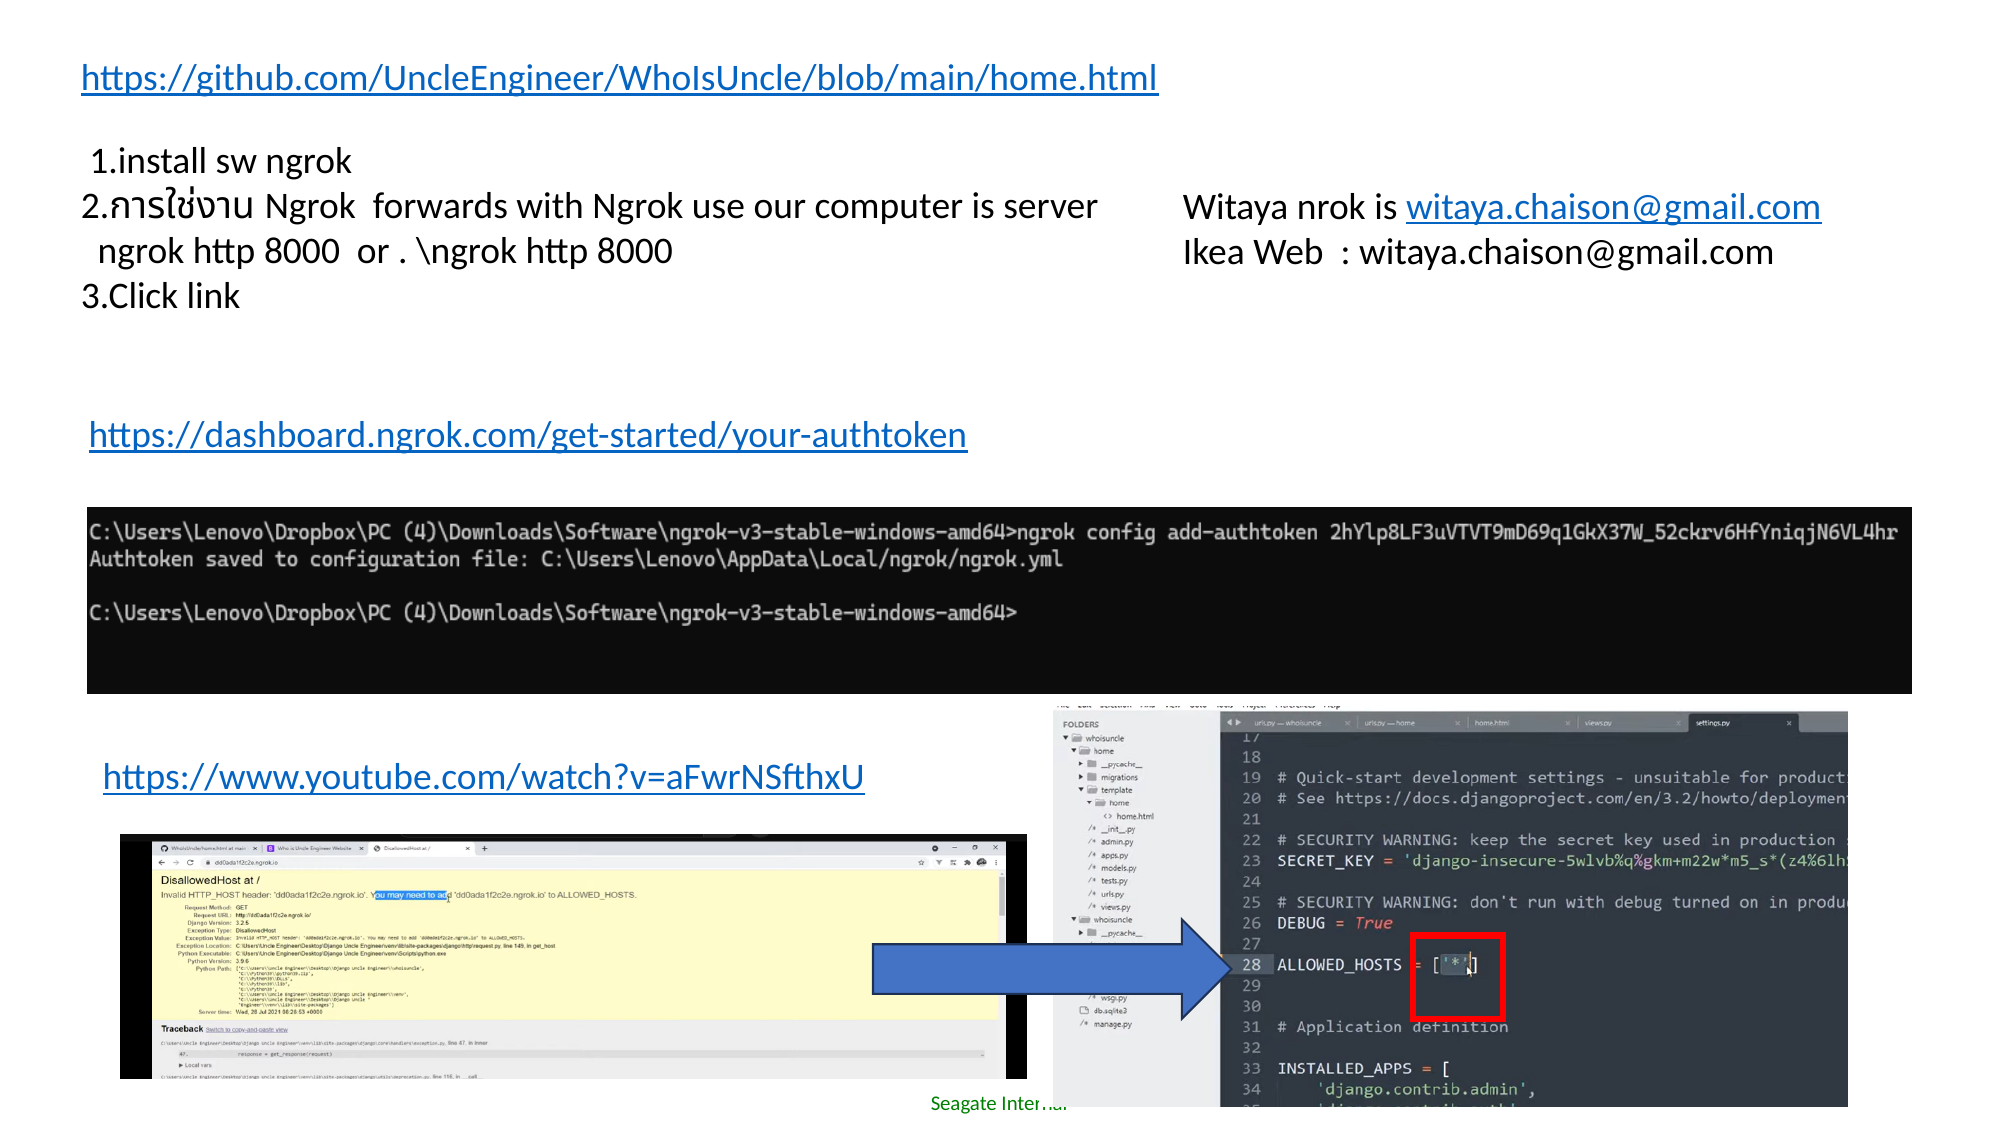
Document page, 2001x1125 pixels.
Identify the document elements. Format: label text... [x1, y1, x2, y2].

text_box https://github.com/UncleEngineer/WhoIsUncle/blob/main/home.html [66, 45, 1532, 151]
text_box Witaya nrok is witaya.chaison@gmail.com Ikea Web : witaya.chaison@gmail.com [1168, 174, 1934, 280]
text_box https://www.youtube.com/watch?v=aFwrNSfthxU [87, 745, 1039, 850]
text_box 1.install sw ngrok 2.การใช่งาน Ngrok forwards with Ngrok use our computer is server ngrok http 8000 or . \ngrok http 8000 3.Click link [66, 129, 1653, 324]
text_box [1027, 943, 1039, 995]
picture [1039, 706, 1848, 1107]
picture [87, 507, 1912, 694]
text_box https://dashboard.ngrok.com/get-started/your-authtoken [73, 402, 1074, 508]
picture [120, 834, 1027, 1079]
